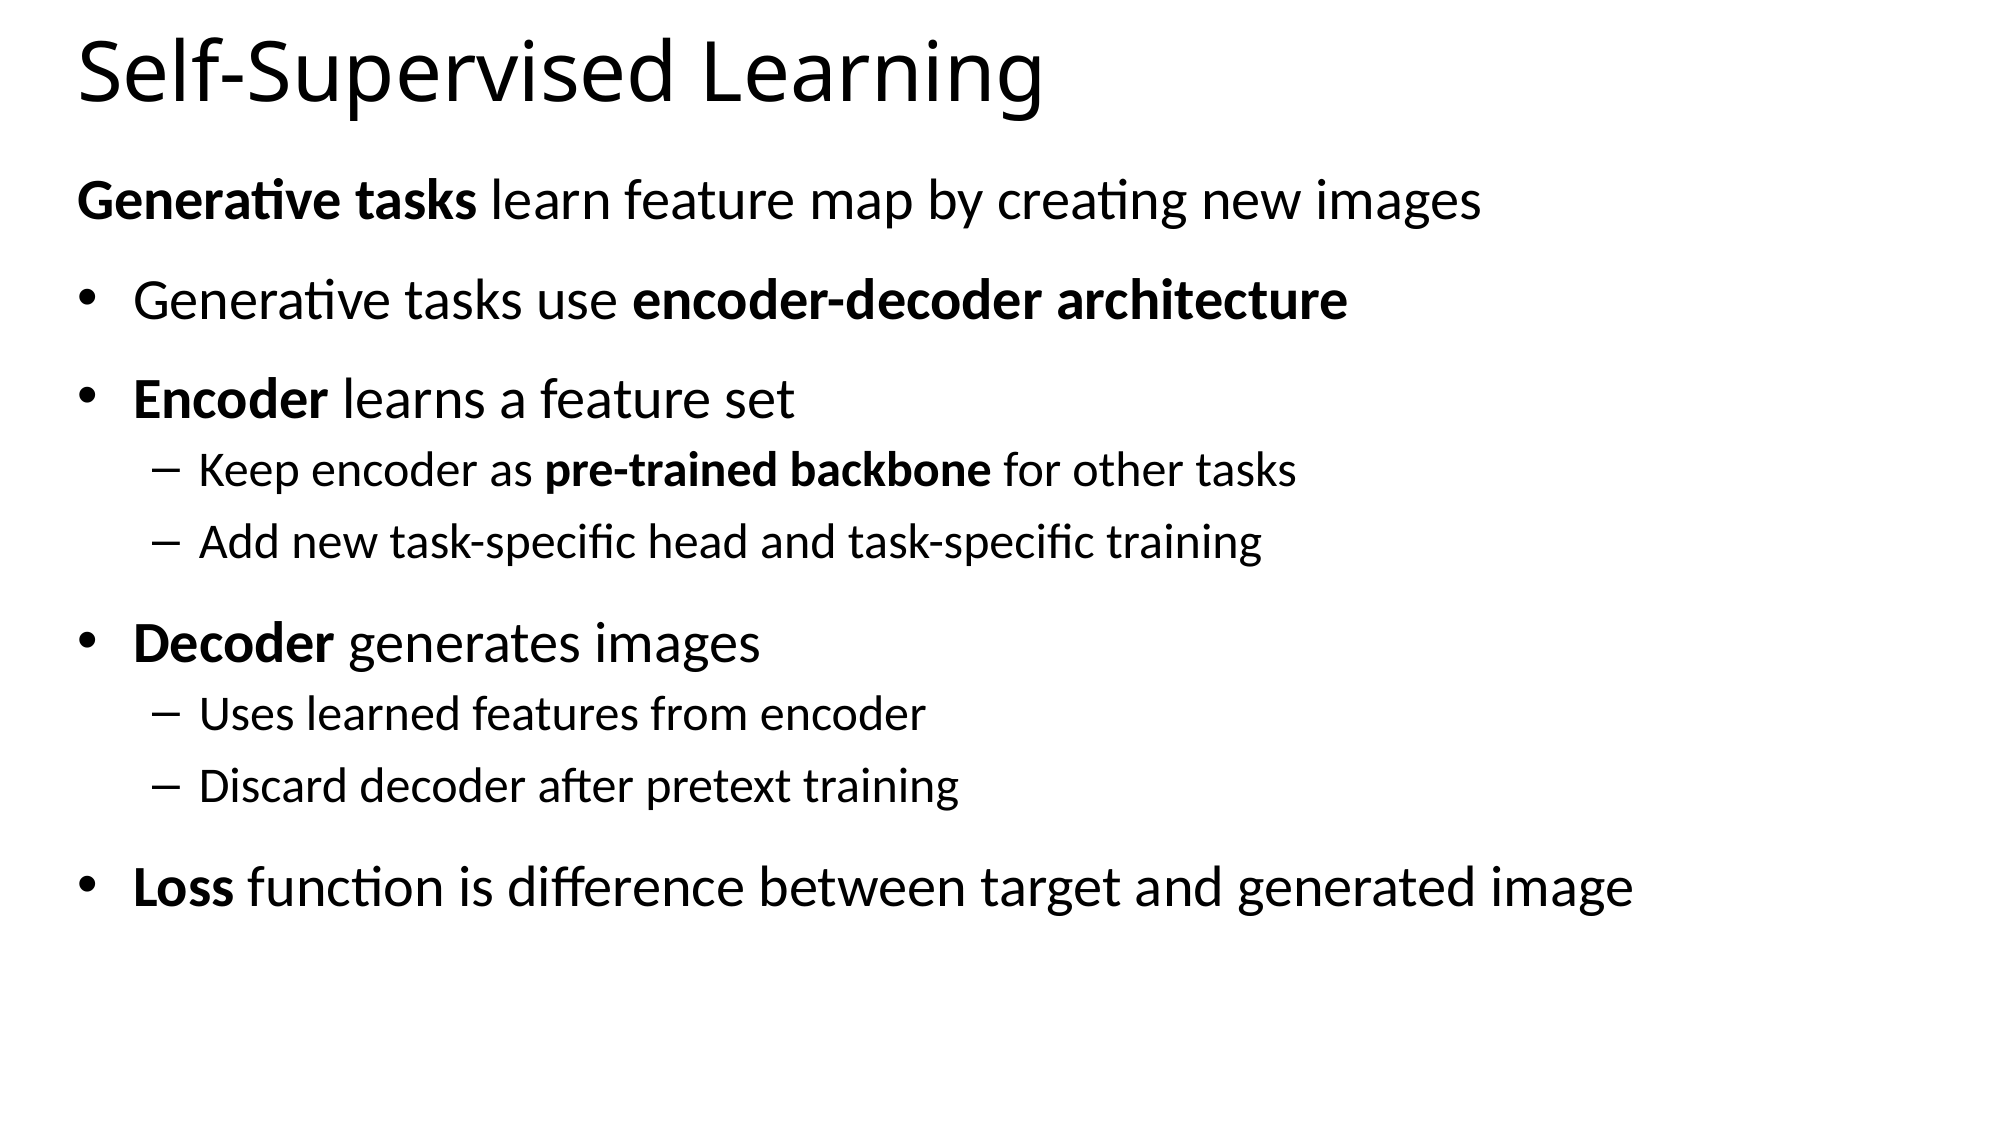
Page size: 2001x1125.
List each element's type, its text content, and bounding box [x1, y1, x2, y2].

title Self-Supervised Learning [62, 29, 1953, 134]
list Generative tasks learn feature map by creating new images Generative tasks use encoder-decoder architecture Encoder learns a feature set Keep encoder as pre-trained backbone for other tasks Add new task-specific head and task-specific training Decoder generates images Uses learned features from encoder Discard decoder after pretext training Loss function is difference between target and generated image [62, 154, 1953, 1048]
